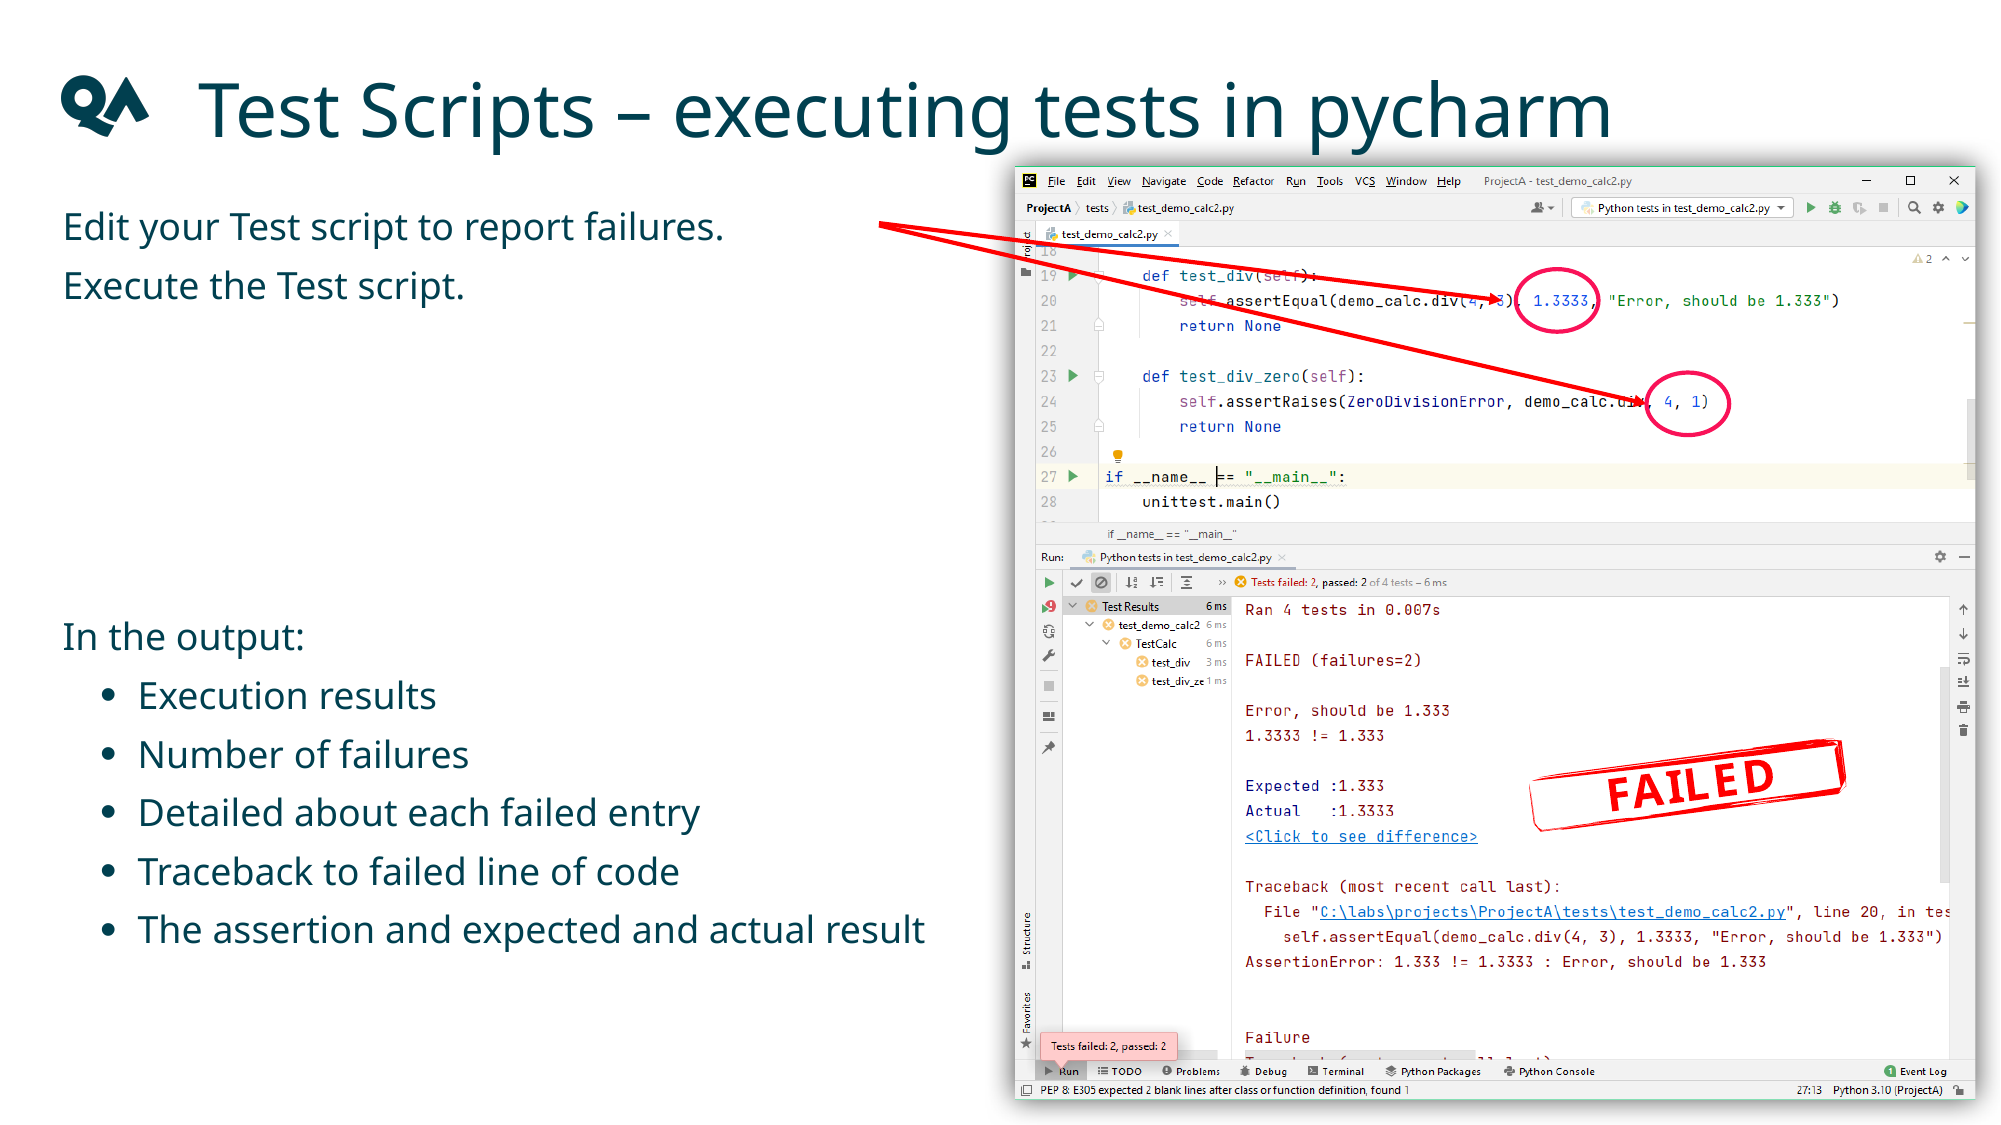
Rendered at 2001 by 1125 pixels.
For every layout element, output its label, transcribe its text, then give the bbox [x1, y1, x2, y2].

picture [44, 61, 166, 148]
picture [1015, 166, 1976, 1100]
list Test Scripts – executing tests in pycharm [198, 62, 1937, 148]
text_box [878, 225, 1647, 404]
list Edit your Test script to report failures. Execute the Test script. In the output: Execution results Number of failures Detailed about each failed entry Traceback to failed line of code The assertion and expected and actual result [62, 203, 985, 1063]
